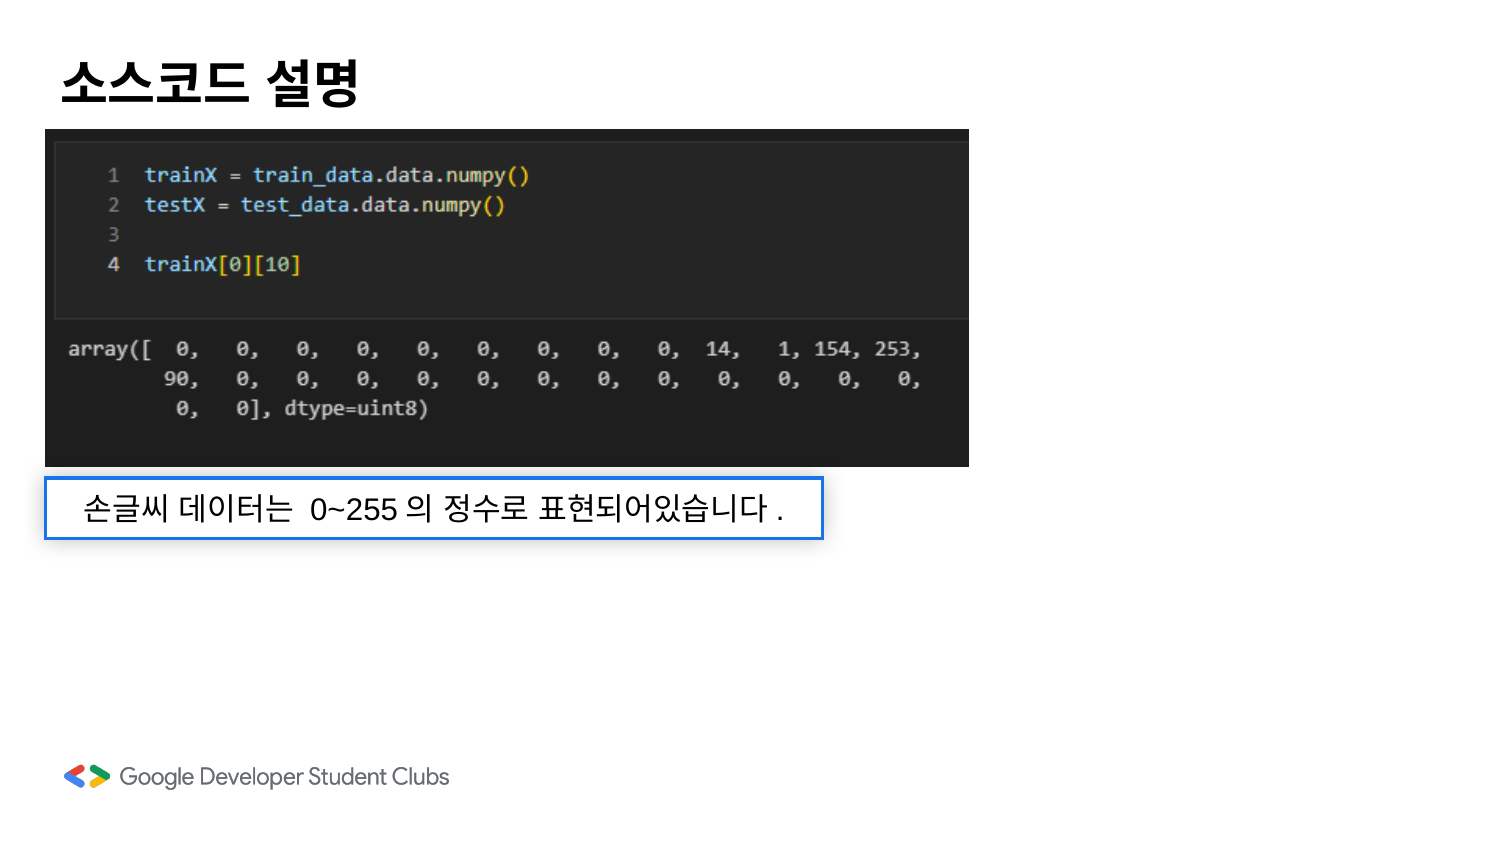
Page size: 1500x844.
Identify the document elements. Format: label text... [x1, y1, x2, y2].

text_box 손글씨 데이터는 0~255의 정수로 표현되어있습니다. [45, 478, 823, 539]
title 소스코드 설명 [45, 29, 506, 127]
picture [45, 128, 970, 467]
picture [64, 762, 449, 790]
